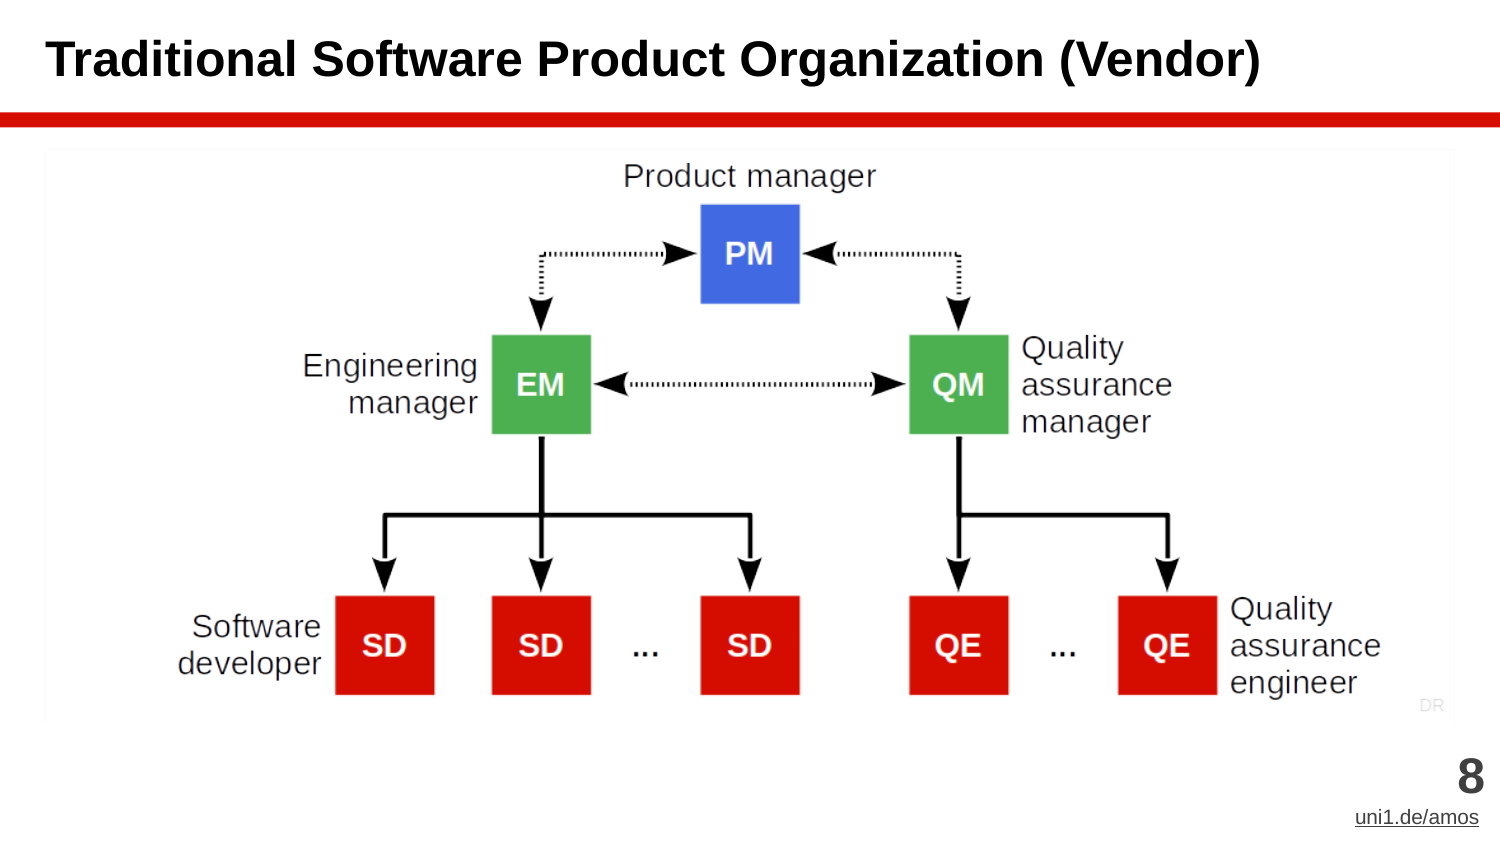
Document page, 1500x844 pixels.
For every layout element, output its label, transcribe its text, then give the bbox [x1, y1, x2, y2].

picture [44, 149, 1456, 724]
slide_number ‹#› uni1.de/amos [1200, 693, 1500, 844]
title Traditional Software Product Organization (Vendor) [0, 0, 1500, 113]
